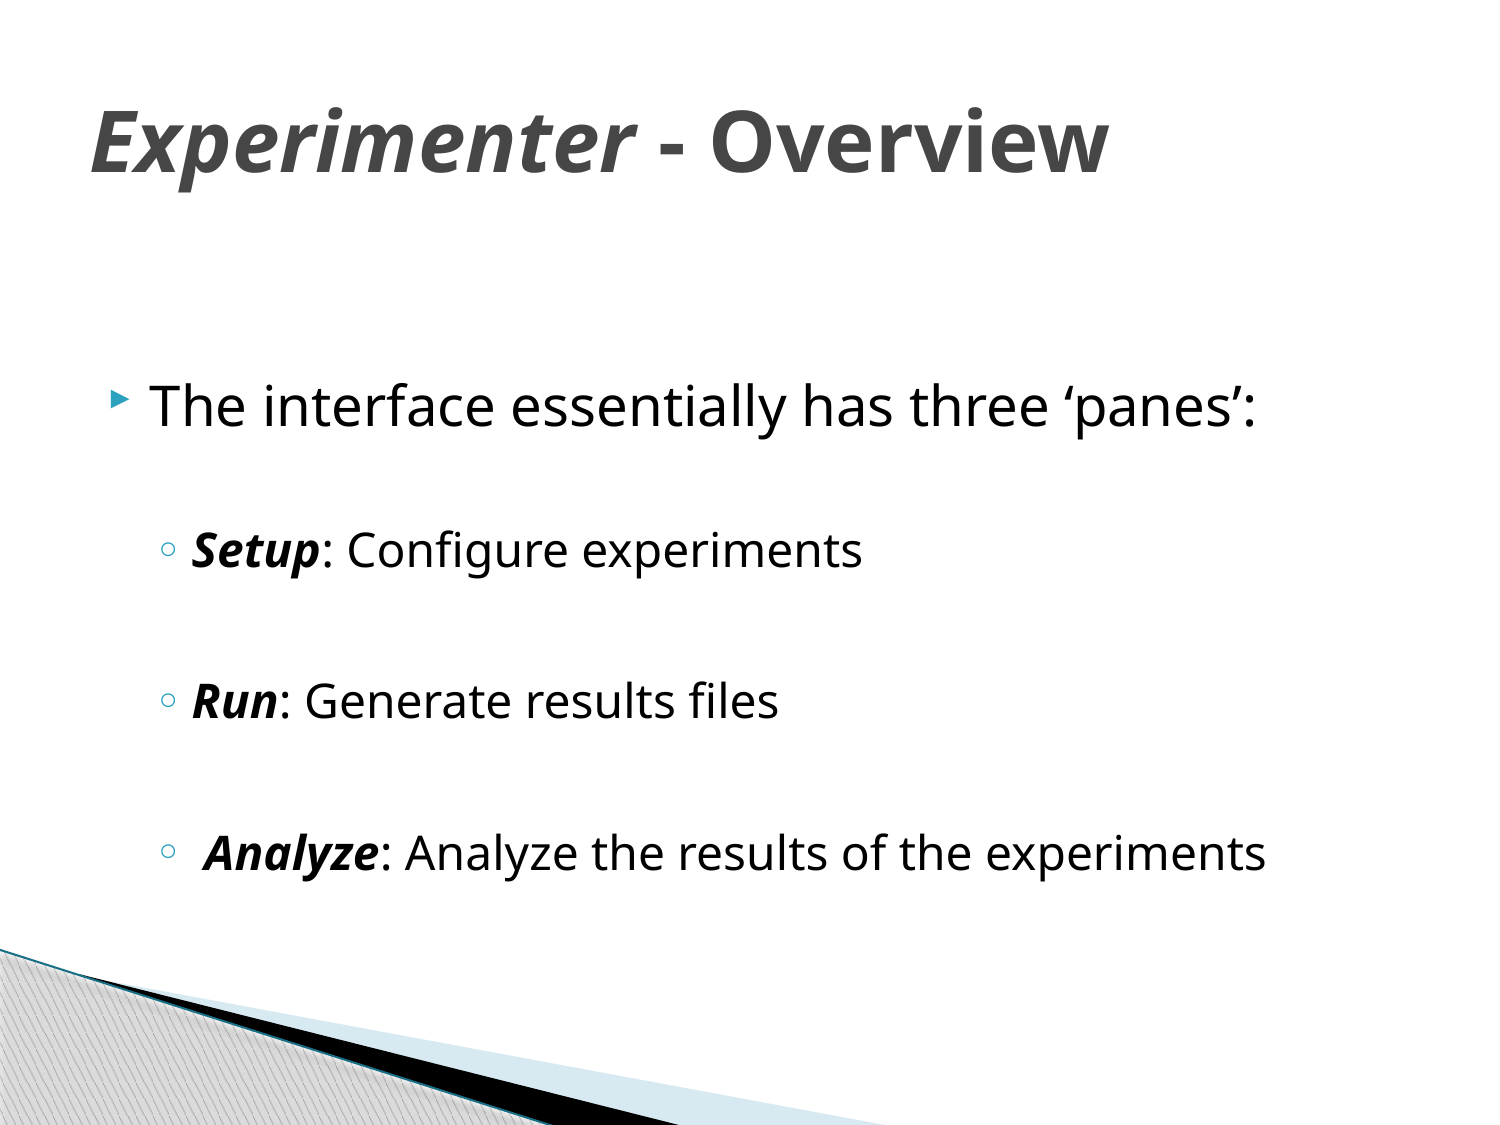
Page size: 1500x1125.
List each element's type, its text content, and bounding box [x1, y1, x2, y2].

title Experimenter - Overview [75, 45, 1425, 233]
list The interface essentially has three ‘panes’: Setup: Configure experiments Run: Generate results files Analyze: Analyze the results of the experiments [75, 362, 1425, 986]
